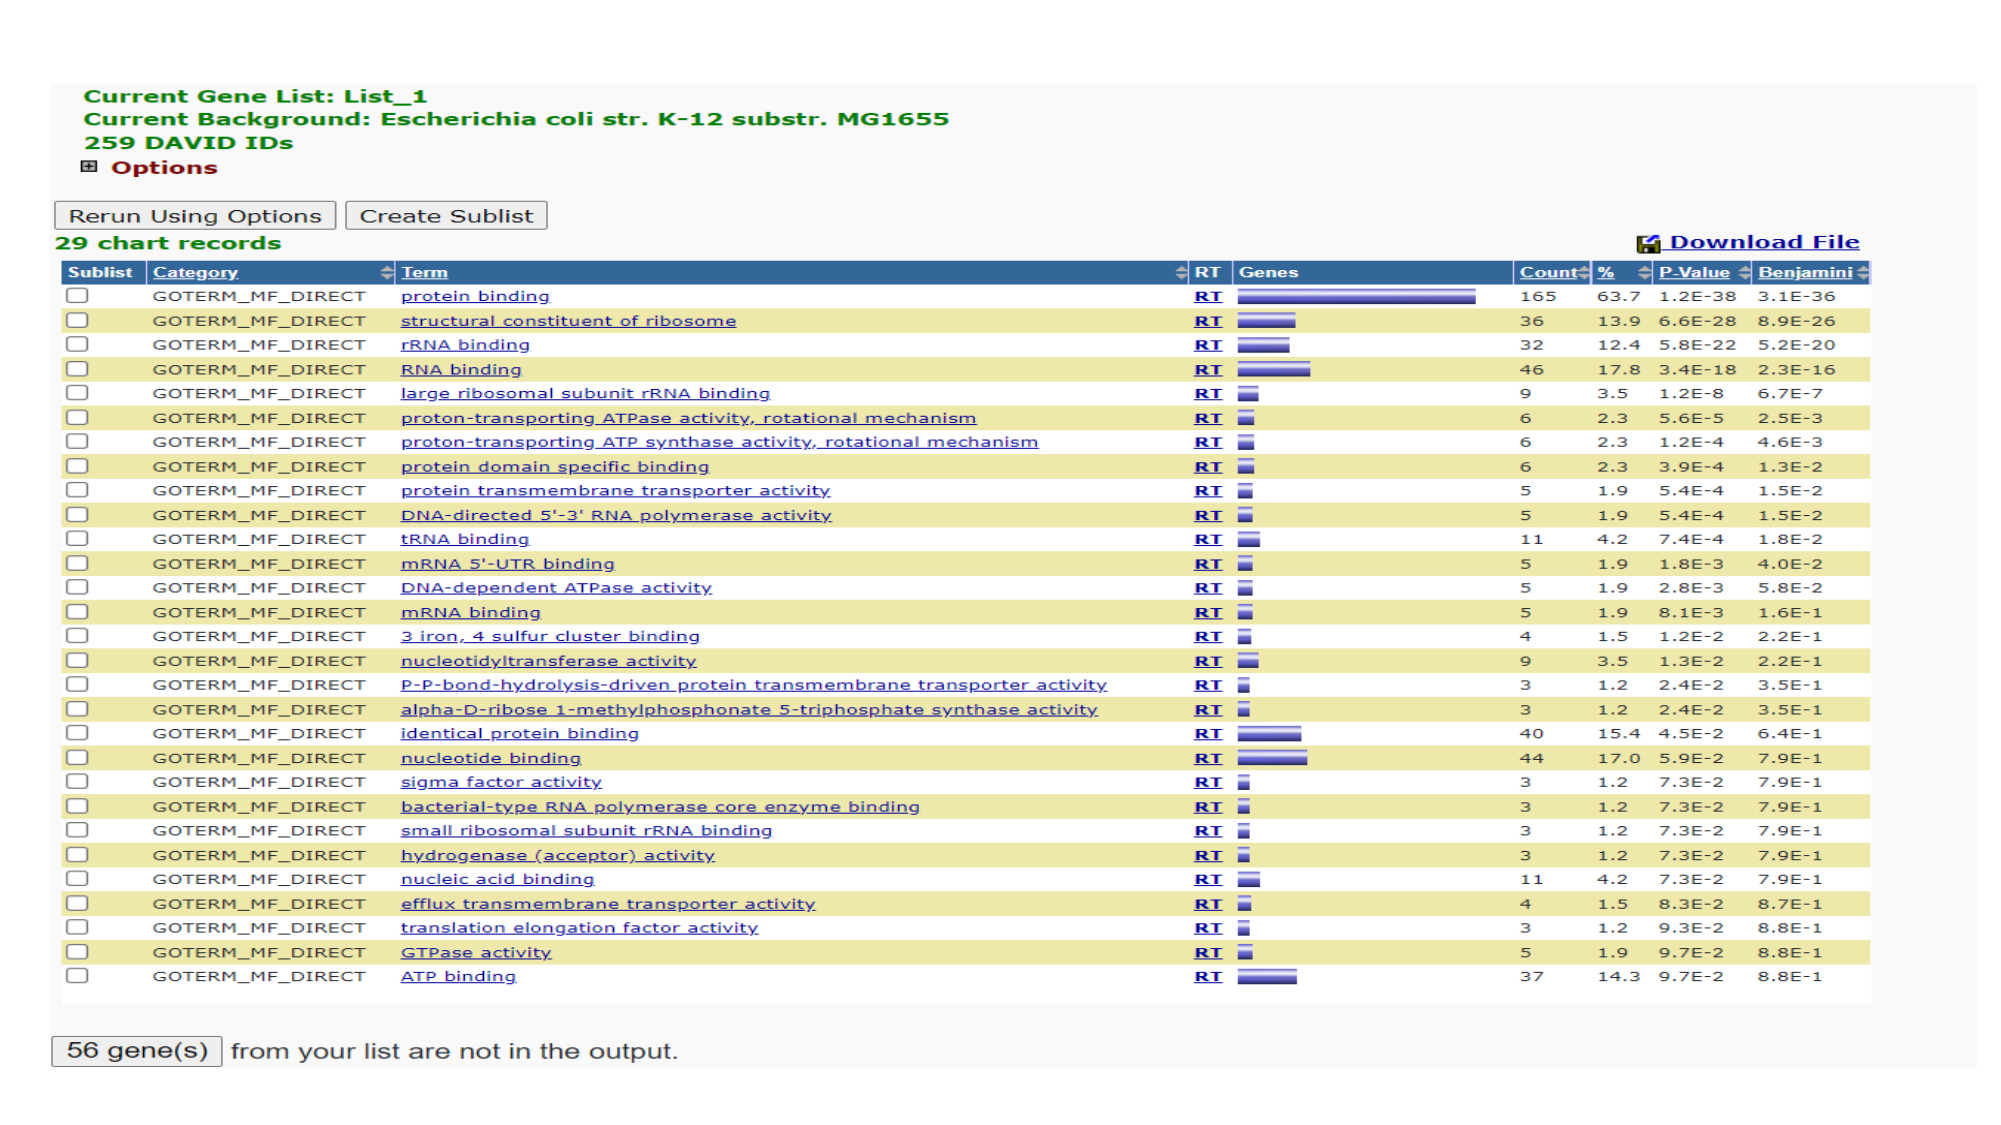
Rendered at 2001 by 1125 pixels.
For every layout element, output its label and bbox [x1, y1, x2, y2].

list [50, 84, 1977, 1068]
